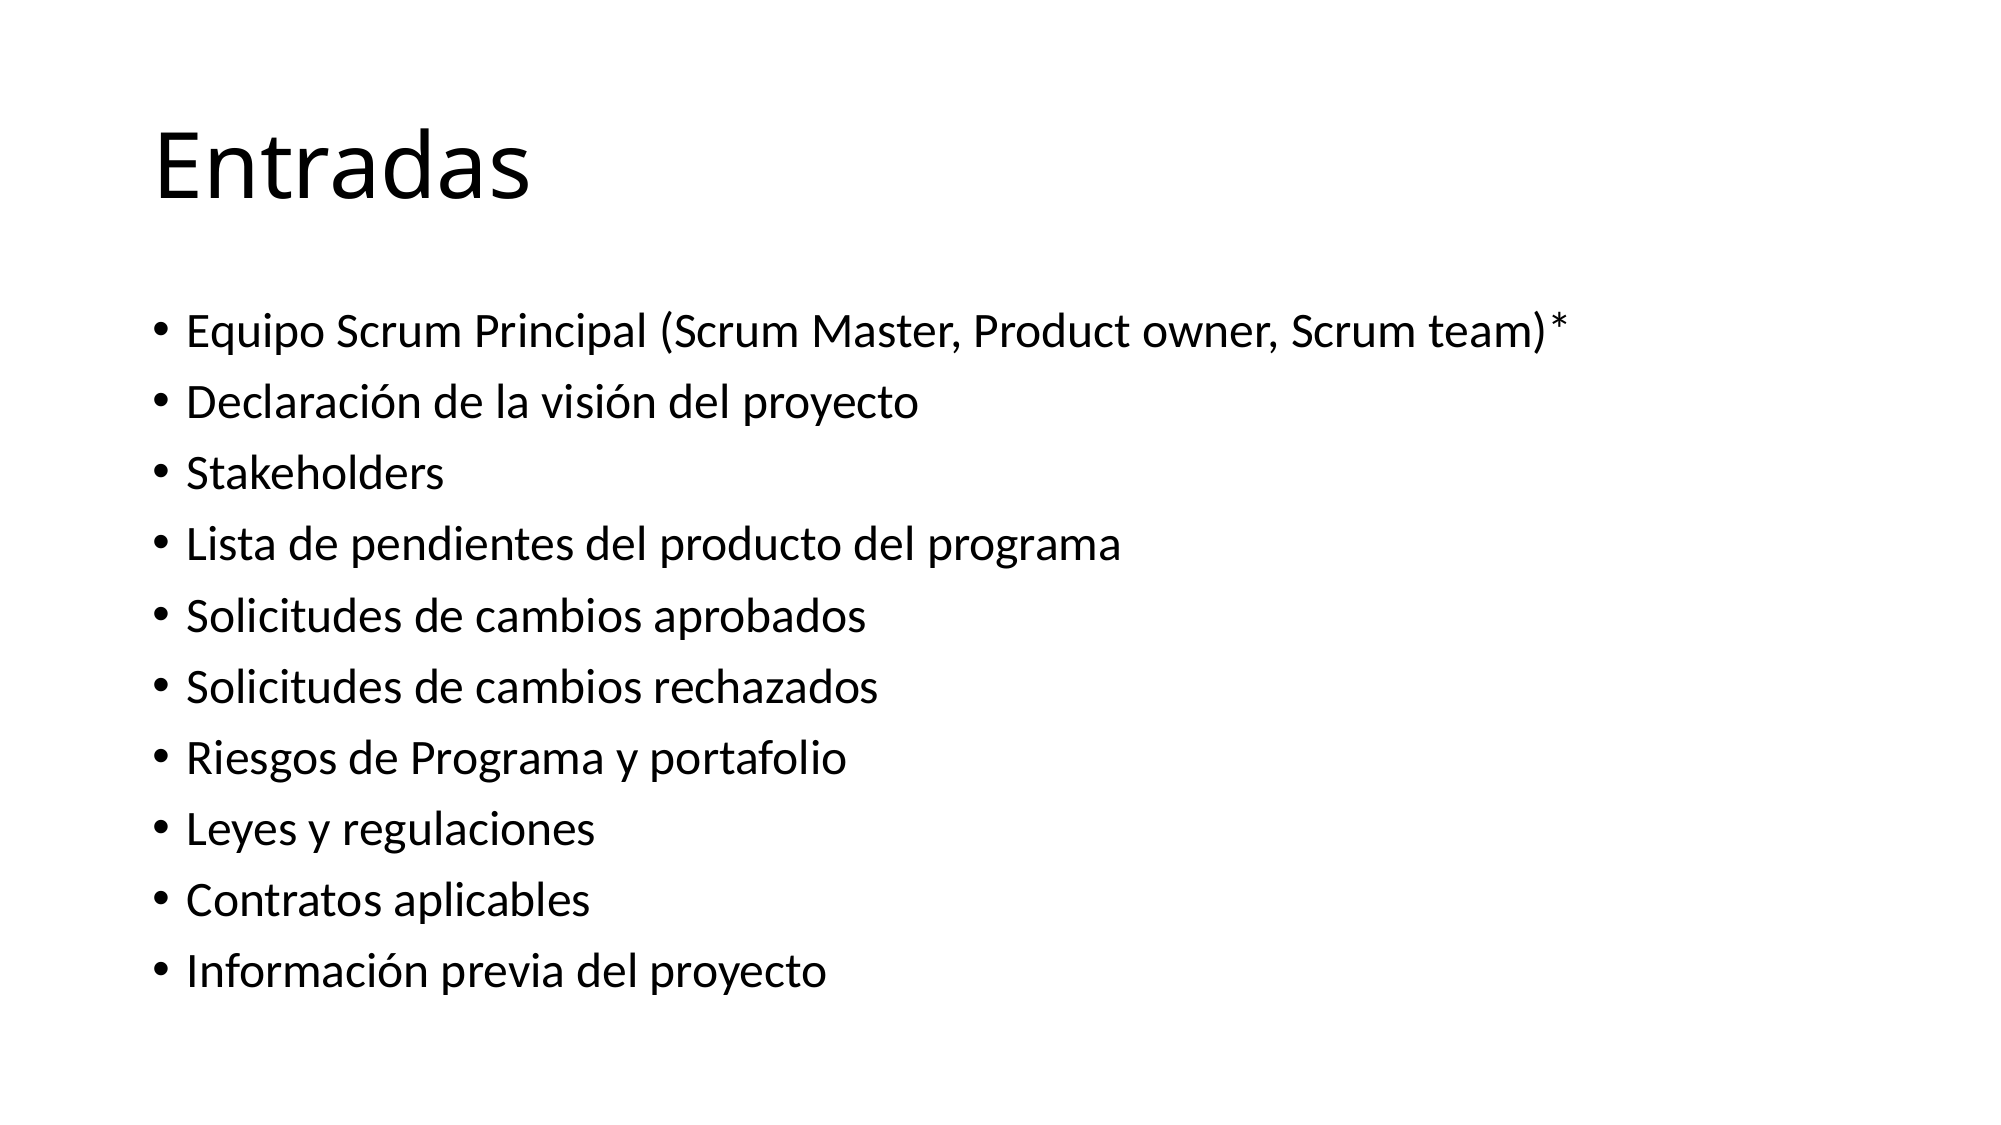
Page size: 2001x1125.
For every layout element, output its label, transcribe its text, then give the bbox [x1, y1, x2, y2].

list Equipo Scrum Principal (Scrum Master, Product owner, Scrum team)* Declaración de la visión del proyecto Stakeholders Lista de pendientes del producto del programa Solicitudes de cambios aprobados Solicitudes de cambios rechazados Riesgos de Programa y portafolio Leyes y regulaciones Contratos aplicables Información previa del proyecto [137, 297, 1863, 1012]
title Entradas [137, 59, 1863, 278]
